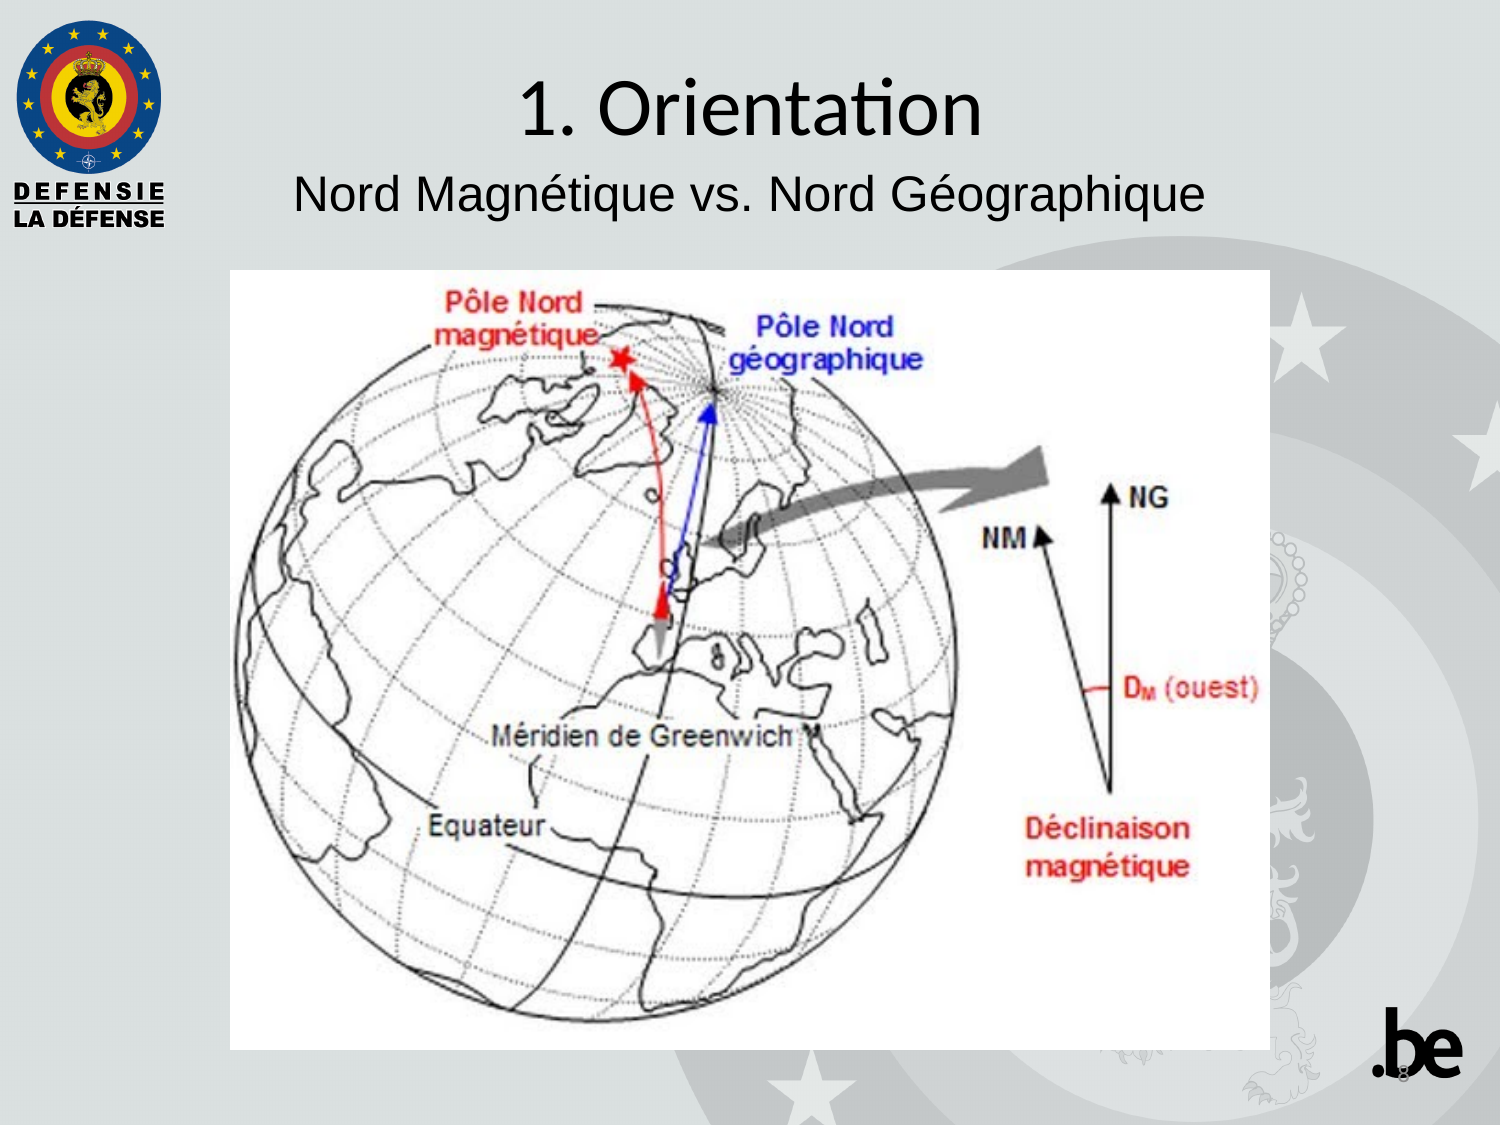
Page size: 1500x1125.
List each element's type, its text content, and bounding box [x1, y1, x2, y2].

text_box 1. Orientation [74, 45, 1425, 233]
text_box Nord Magnétique vs. Nord Géographique [0, 160, 1500, 622]
picture [0, 269, 1500, 1125]
picture [0, 0, 1500, 160]
slide_number 8 [1074, 1042, 1425, 1103]
